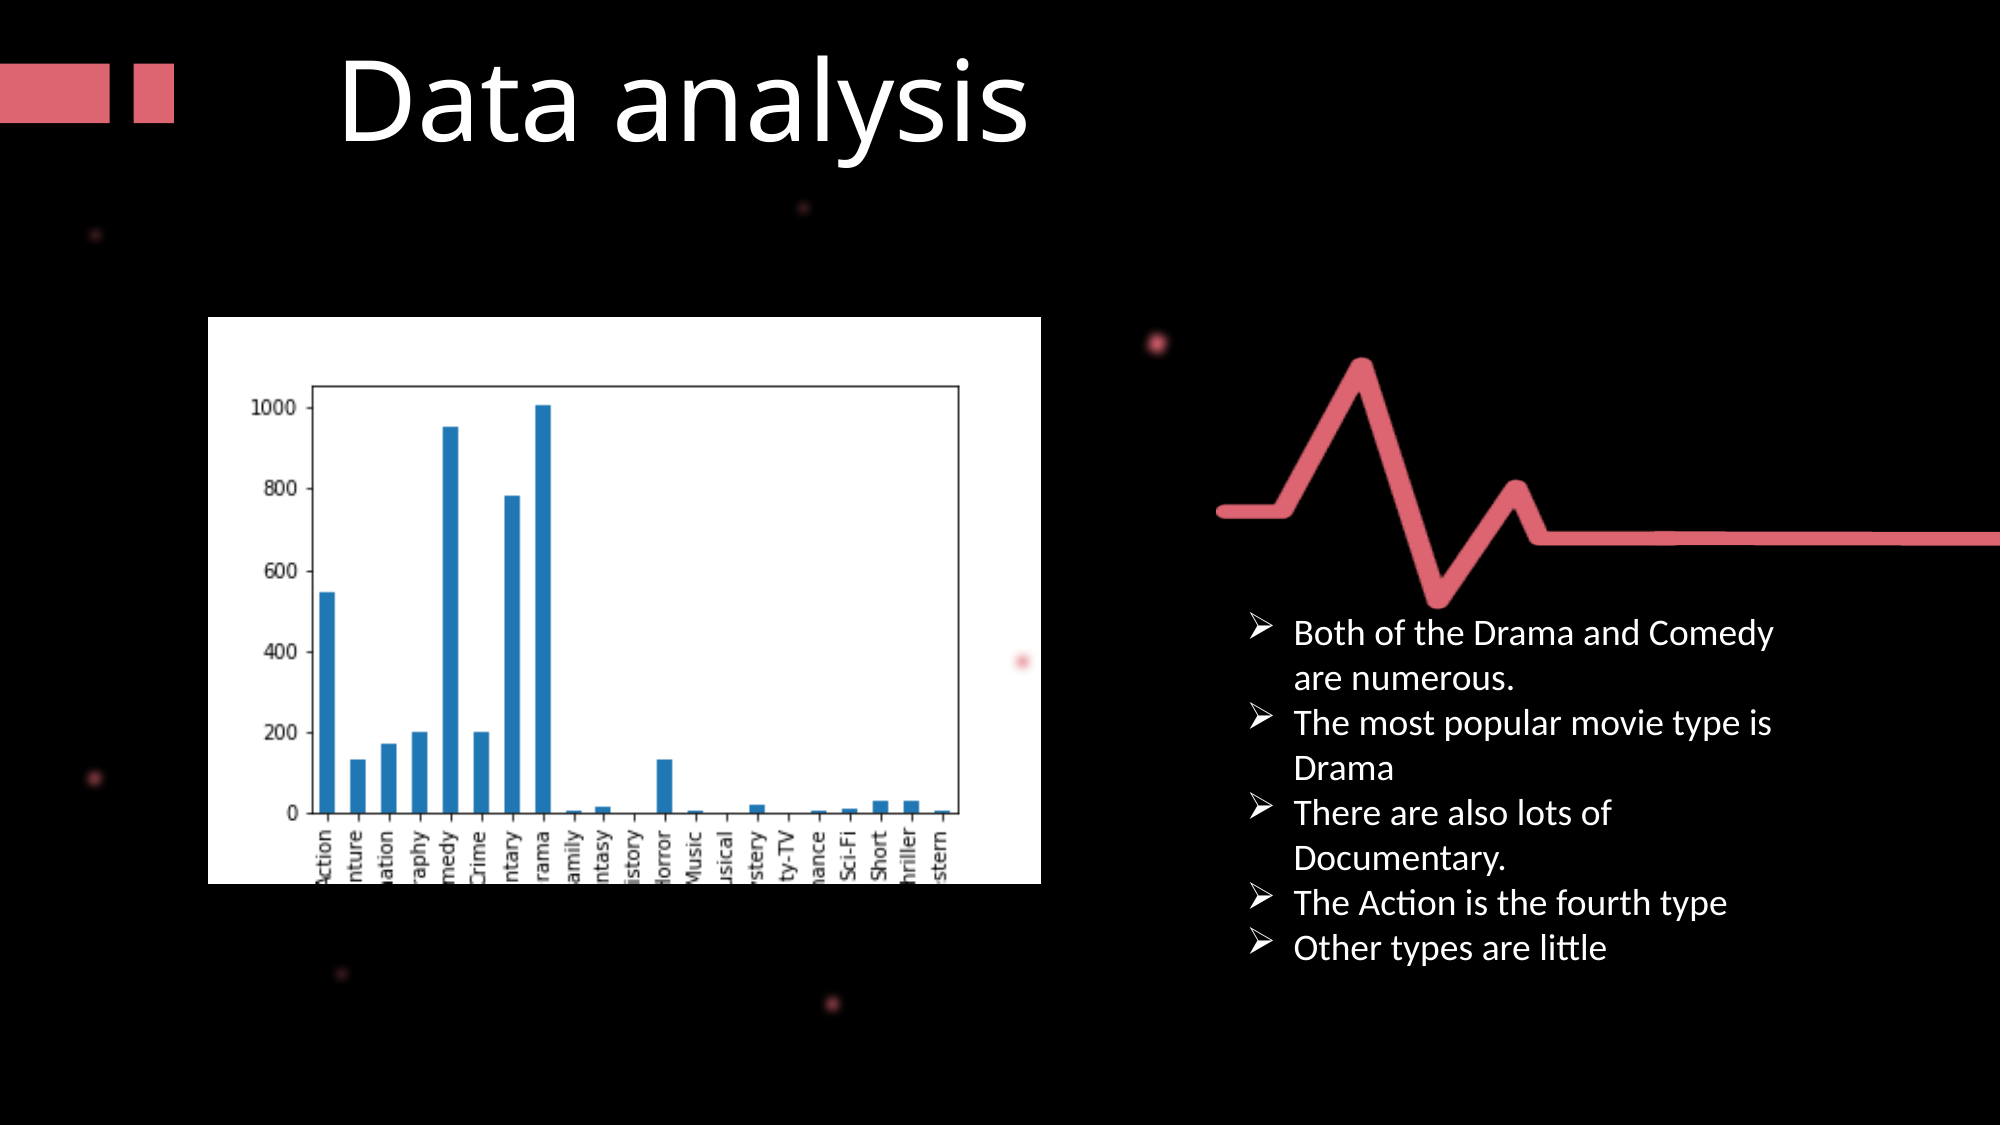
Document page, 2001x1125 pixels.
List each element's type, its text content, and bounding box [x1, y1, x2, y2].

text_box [0, 63, 175, 124]
text_box Both of the Drama and Comedy are numerous. The most popular movie type is Drama There are also lots of Documentary. The Action is the fourth type Other types are little [1231, 600, 1842, 976]
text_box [151, 235, 1098, 967]
text_box Data analysis [320, 21, 1048, 172]
picture [1216, 327, 1683, 640]
